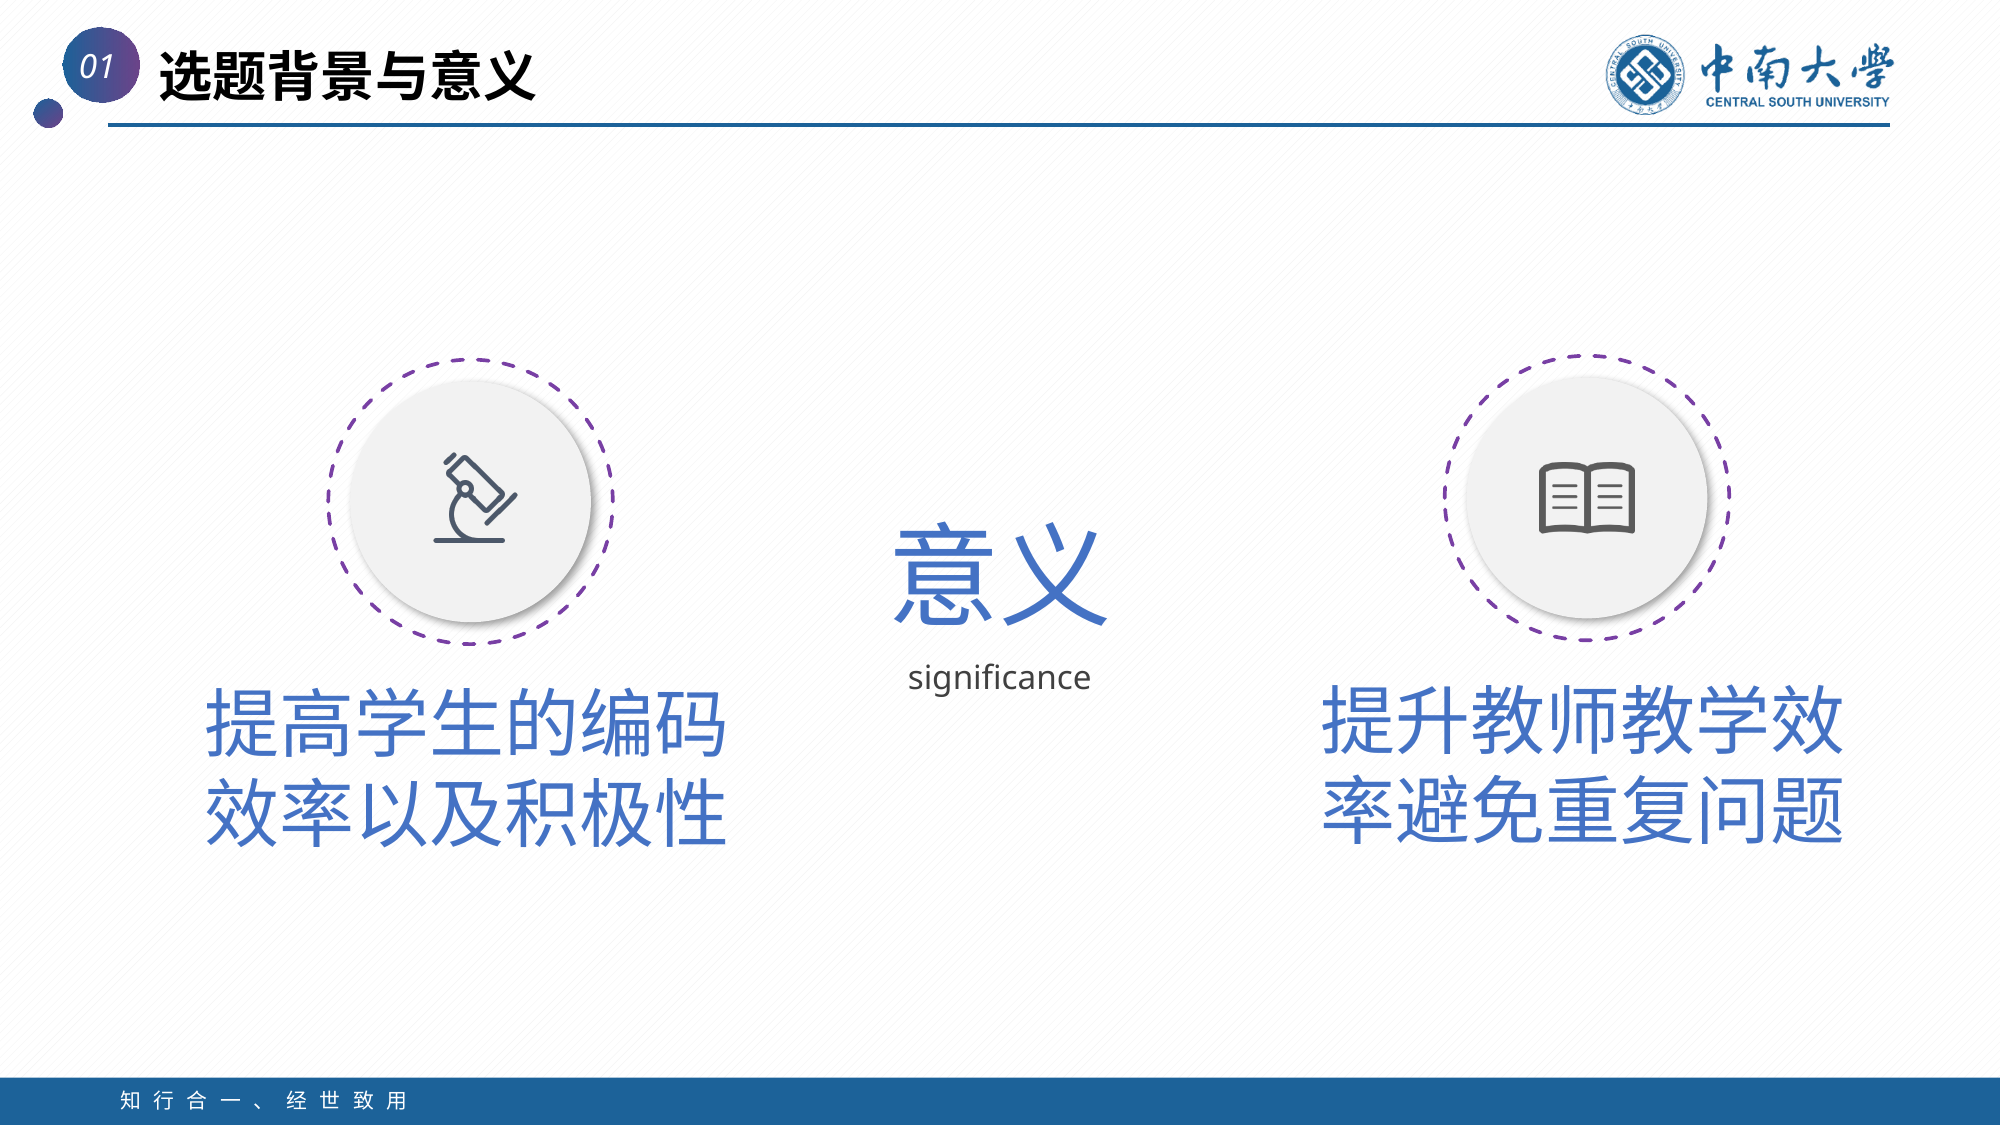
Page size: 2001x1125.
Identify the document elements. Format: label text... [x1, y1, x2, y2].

picture [1539, 449, 1635, 545]
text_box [1305, 665, 1876, 863]
text_box 意义 [746, 497, 1254, 648]
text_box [1444, 355, 1730, 641]
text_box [33, 26, 153, 128]
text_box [189, 669, 759, 867]
text_box 知行合一、经世致用 [105, 1080, 423, 1120]
text_box [0, 1077, 2000, 1125]
picture [1595, 28, 1907, 121]
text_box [328, 359, 613, 645]
text_box 选题背景与意义 [158, 0, 1050, 118]
text_box significance [811, 649, 1189, 704]
